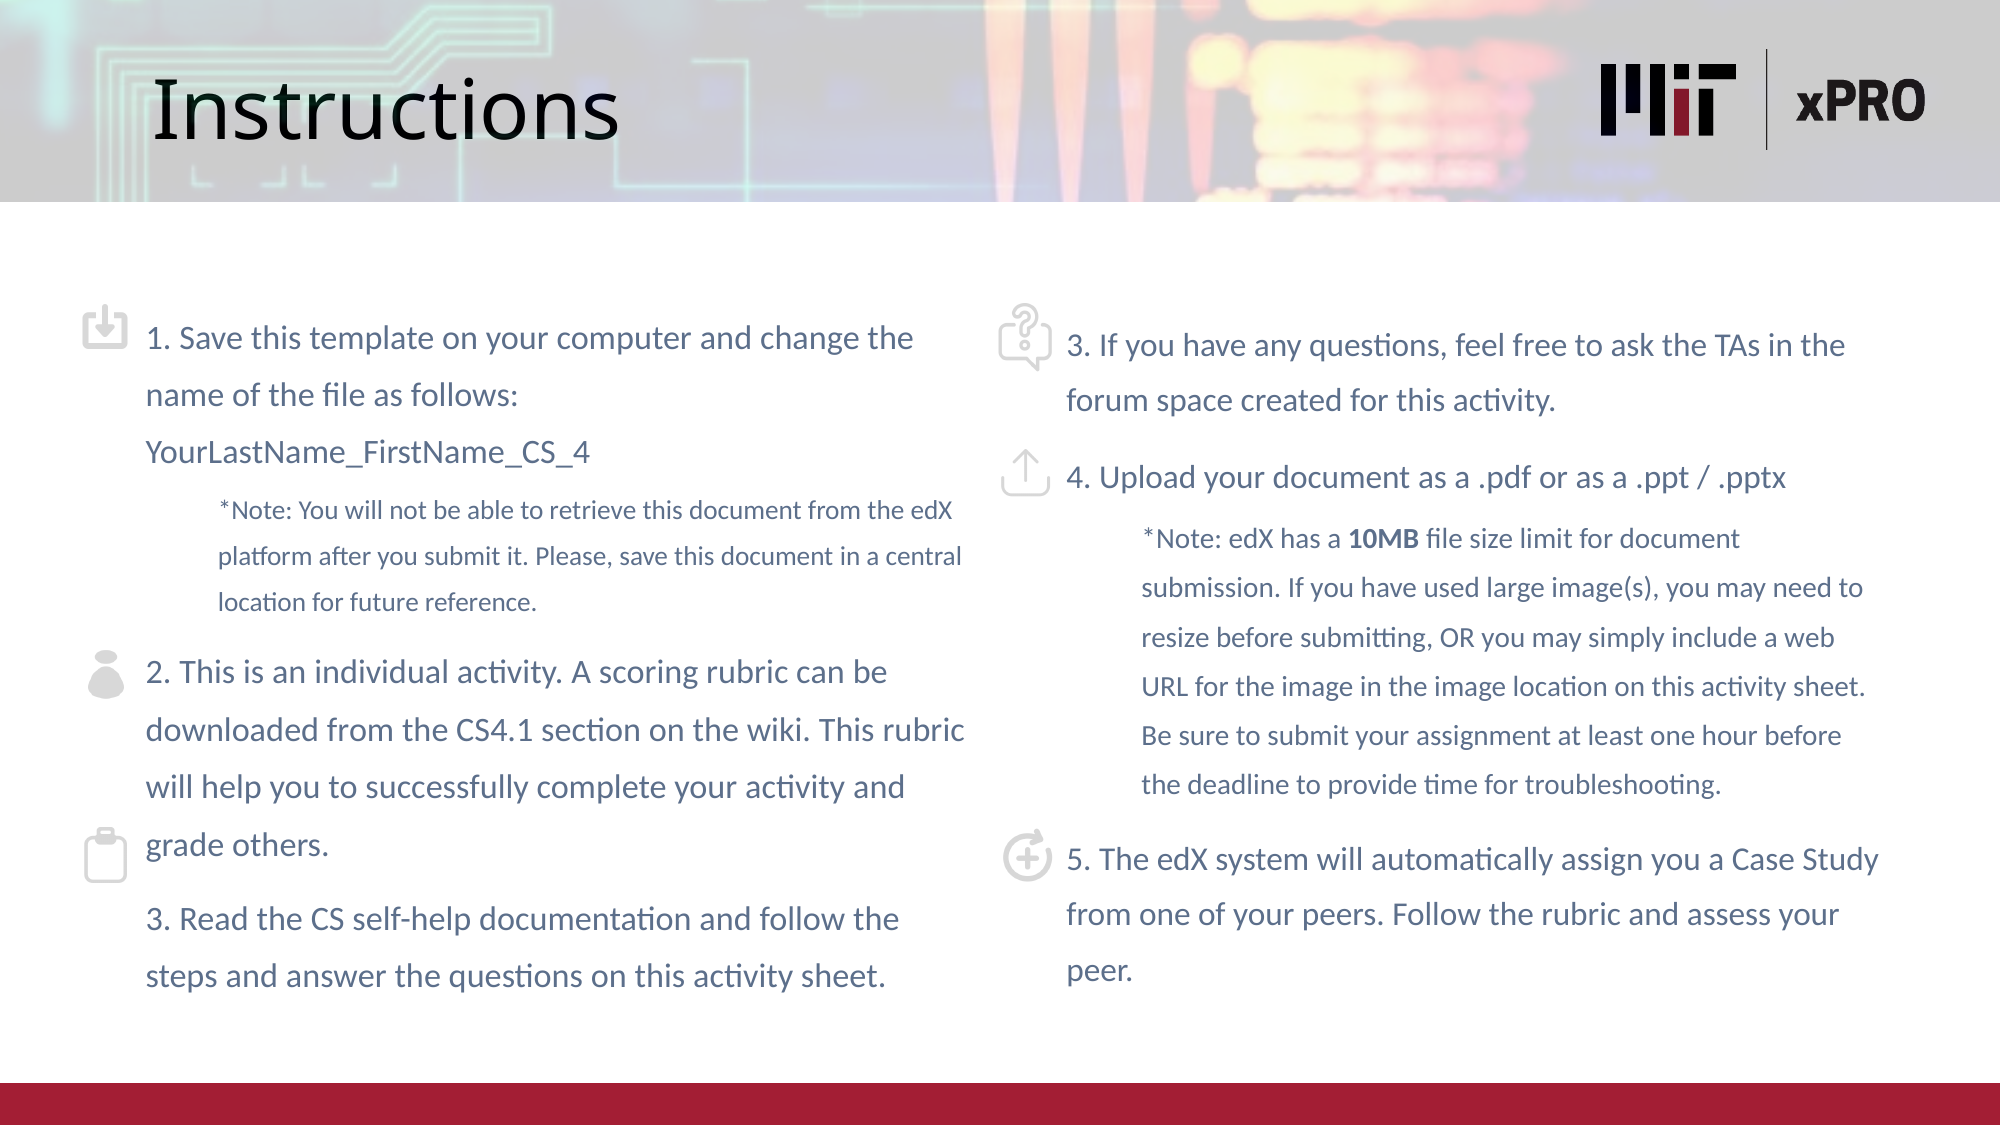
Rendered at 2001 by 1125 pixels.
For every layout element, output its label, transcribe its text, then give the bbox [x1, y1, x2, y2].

picture [77, 827, 134, 884]
picture [997, 444, 1054, 501]
text_box [0, 1082, 2000, 1125]
picture [0, 0, 2000, 202]
text_box 3. If you have any questions, feel free to ask the TAs in the forum space created for this activity. 4. Upload your document as a .pdf or as a .ppt / .pptx *Note: edX has a 10MB file size limit for document submission. If you have used large image(s), you may need to resize before submitting, OR you may simply include a web URL for the image in the image location on this activity sheet. Be sure to submit your assignment at least one hour before the deadline to provide time for troubleshooting. 5. The edX system will automatically assign you a Case Study from one of your peers. Follow the rubric and assess your peer. [1051, 299, 1902, 1014]
picture [15, 617, 196, 731]
list 1. Save this template on your computer and change the name of the file as follows: YourLastName_FirstName_CS_4 *Note: You will not be able to retrieve this document from the edX platform after you submit it. Please, save this document in a central location for future reference. 2. This is an individual activity. A scoring rubric can be downloaded from the CS4.1 section on the wiki. This rubric will help you to successfully complete your activity and grade others. 3. Read the CS self-help documentation and follow the steps and answer the questions on this activity sheet. [130, 291, 981, 1006]
picture [990, 302, 1060, 372]
picture [997, 825, 1058, 885]
picture [80, 299, 131, 349]
